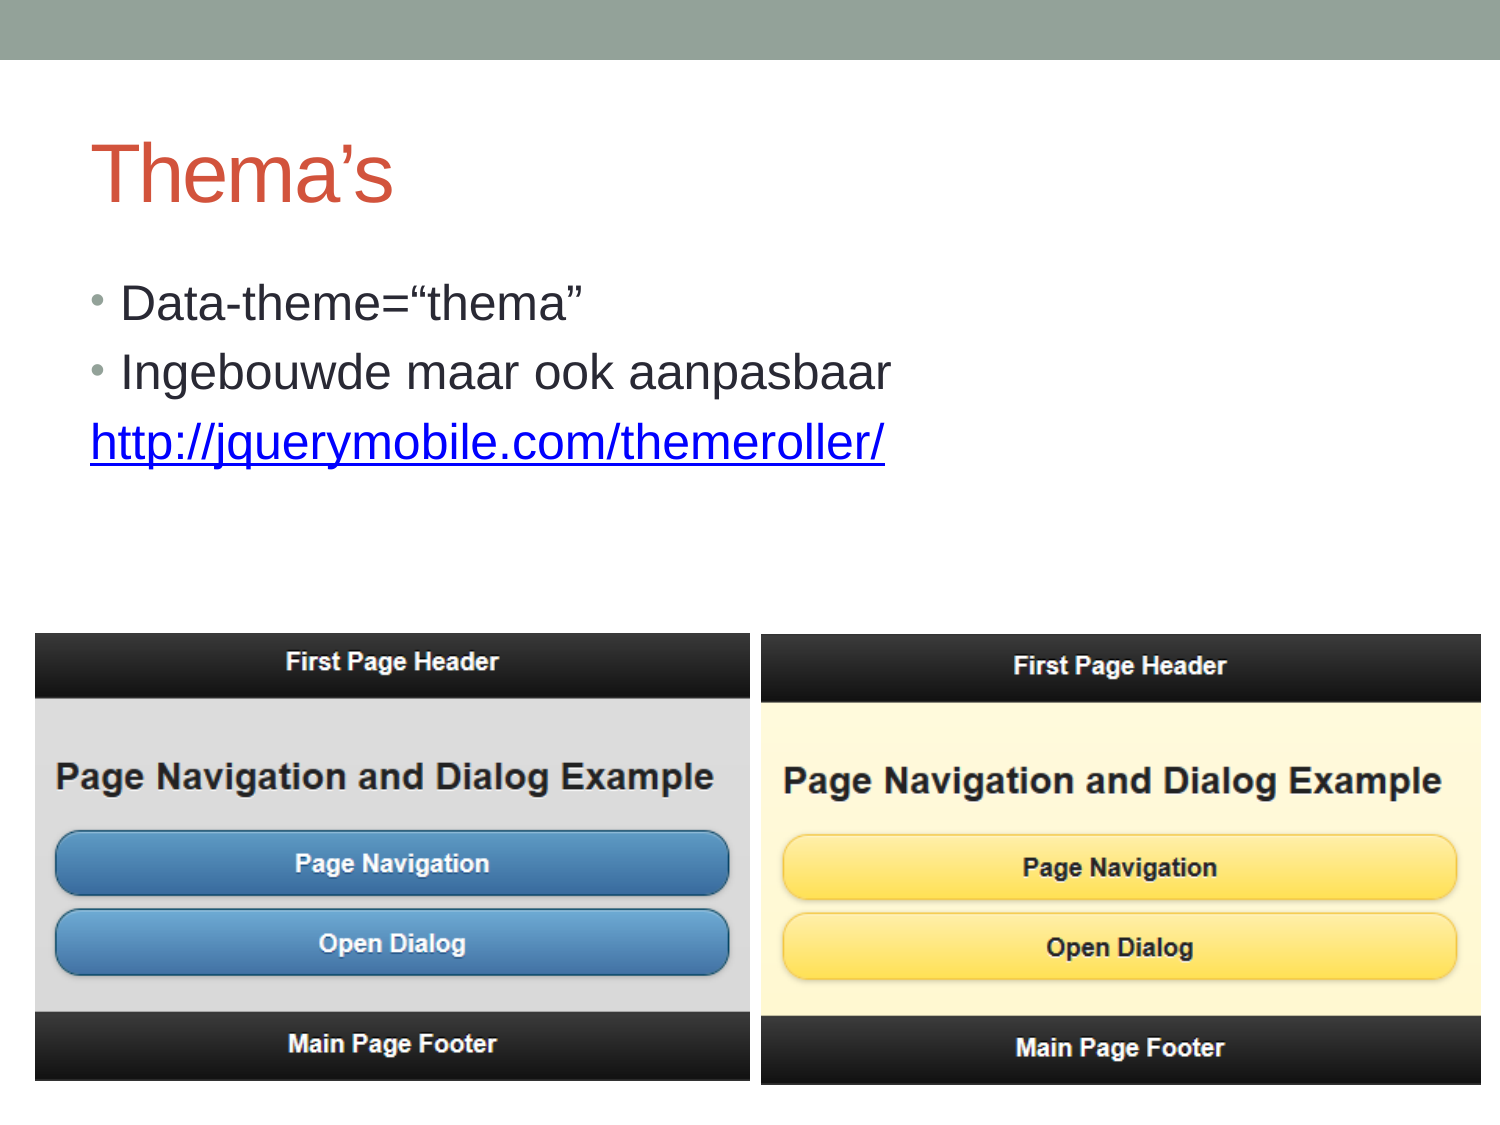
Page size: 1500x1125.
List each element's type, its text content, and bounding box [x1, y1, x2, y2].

list Data-theme=“thema” Ingebouwde maar ook aanpasbaar http://jquerymobile.com/themeroller/ [75, 262, 1425, 636]
title Thema’s [75, 87, 1425, 250]
picture [761, 634, 1481, 1085]
picture [35, 633, 751, 1081]
